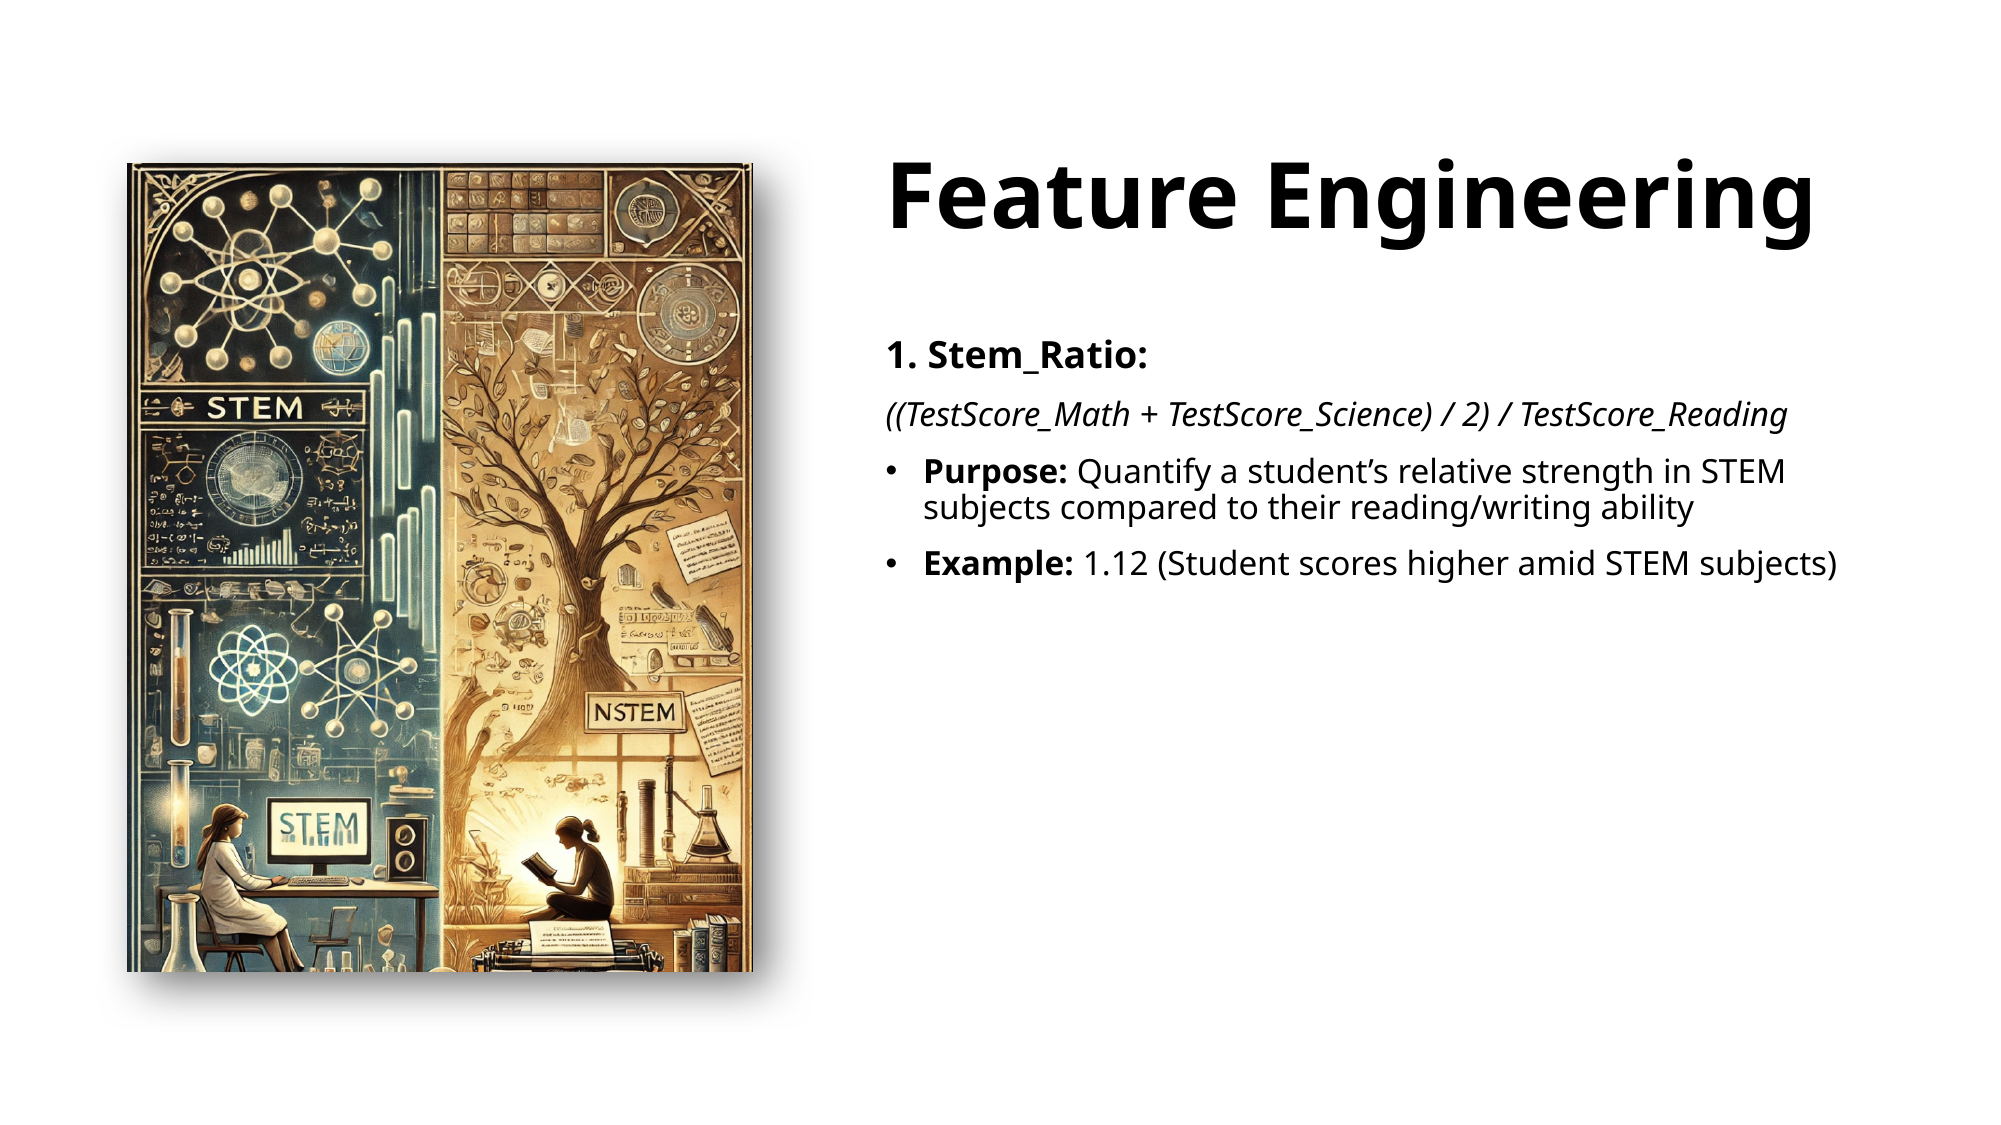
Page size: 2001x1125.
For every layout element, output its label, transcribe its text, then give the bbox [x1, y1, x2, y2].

picture [126, 162, 753, 973]
text_box Feature Engineering [870, 104, 1860, 355]
list 1. Stem_Ratio: ((TestScore_Math + TestScore_Science) / 2) / TestScore_Reading Purpose: Quantify a student’s relative strength in STEM subjects compared to their reading/writing ability Example: 1.12 (Student scores higher amid STEM subjects) [870, 329, 1886, 1012]
